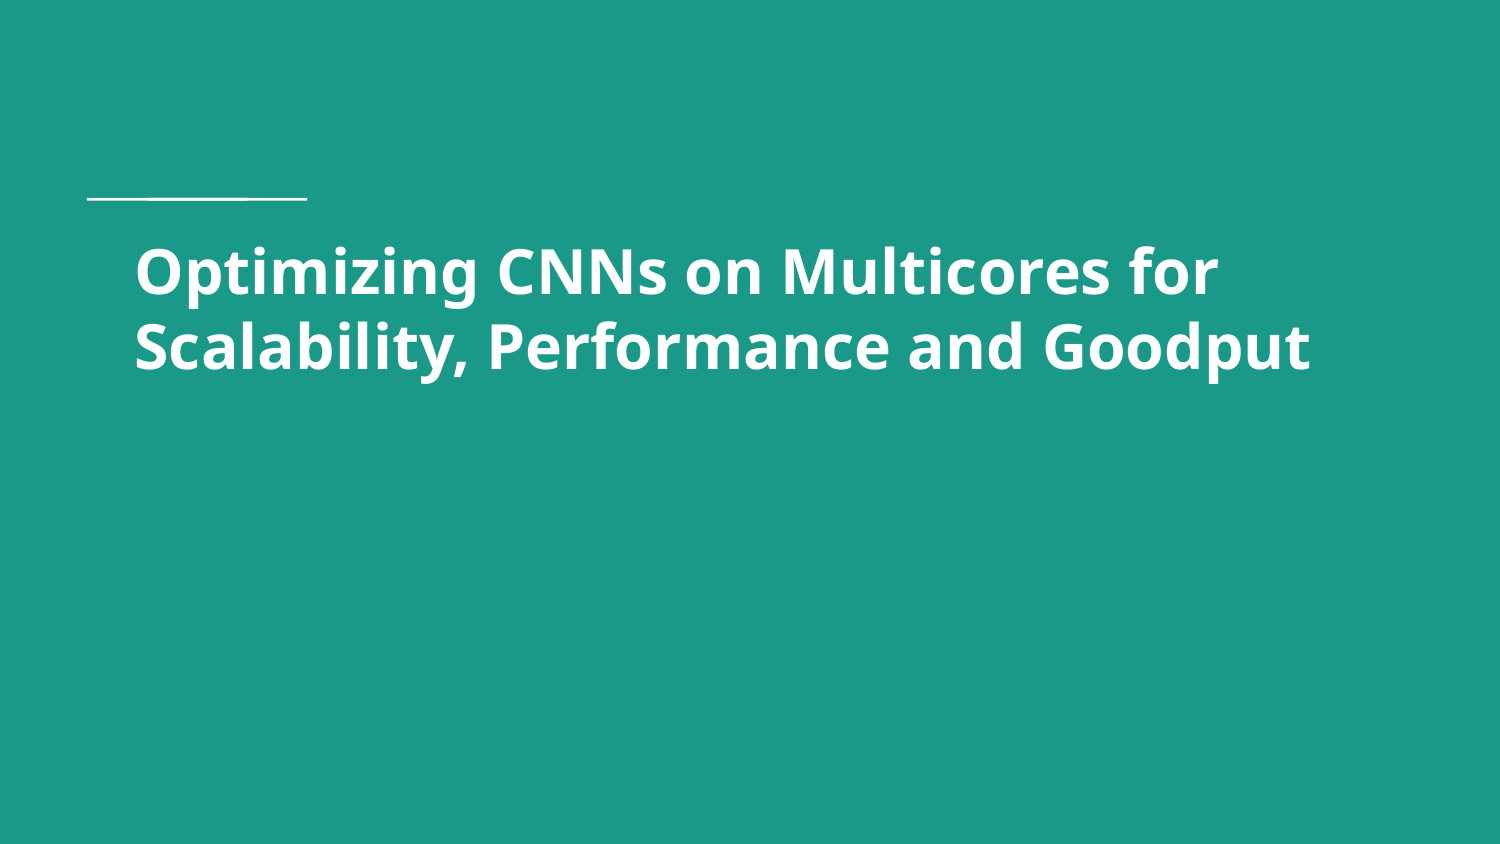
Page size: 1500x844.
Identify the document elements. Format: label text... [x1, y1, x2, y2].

title Optimizing CNNs on Multicores for Scalability, Performance and Goodput [119, 216, 1381, 466]
